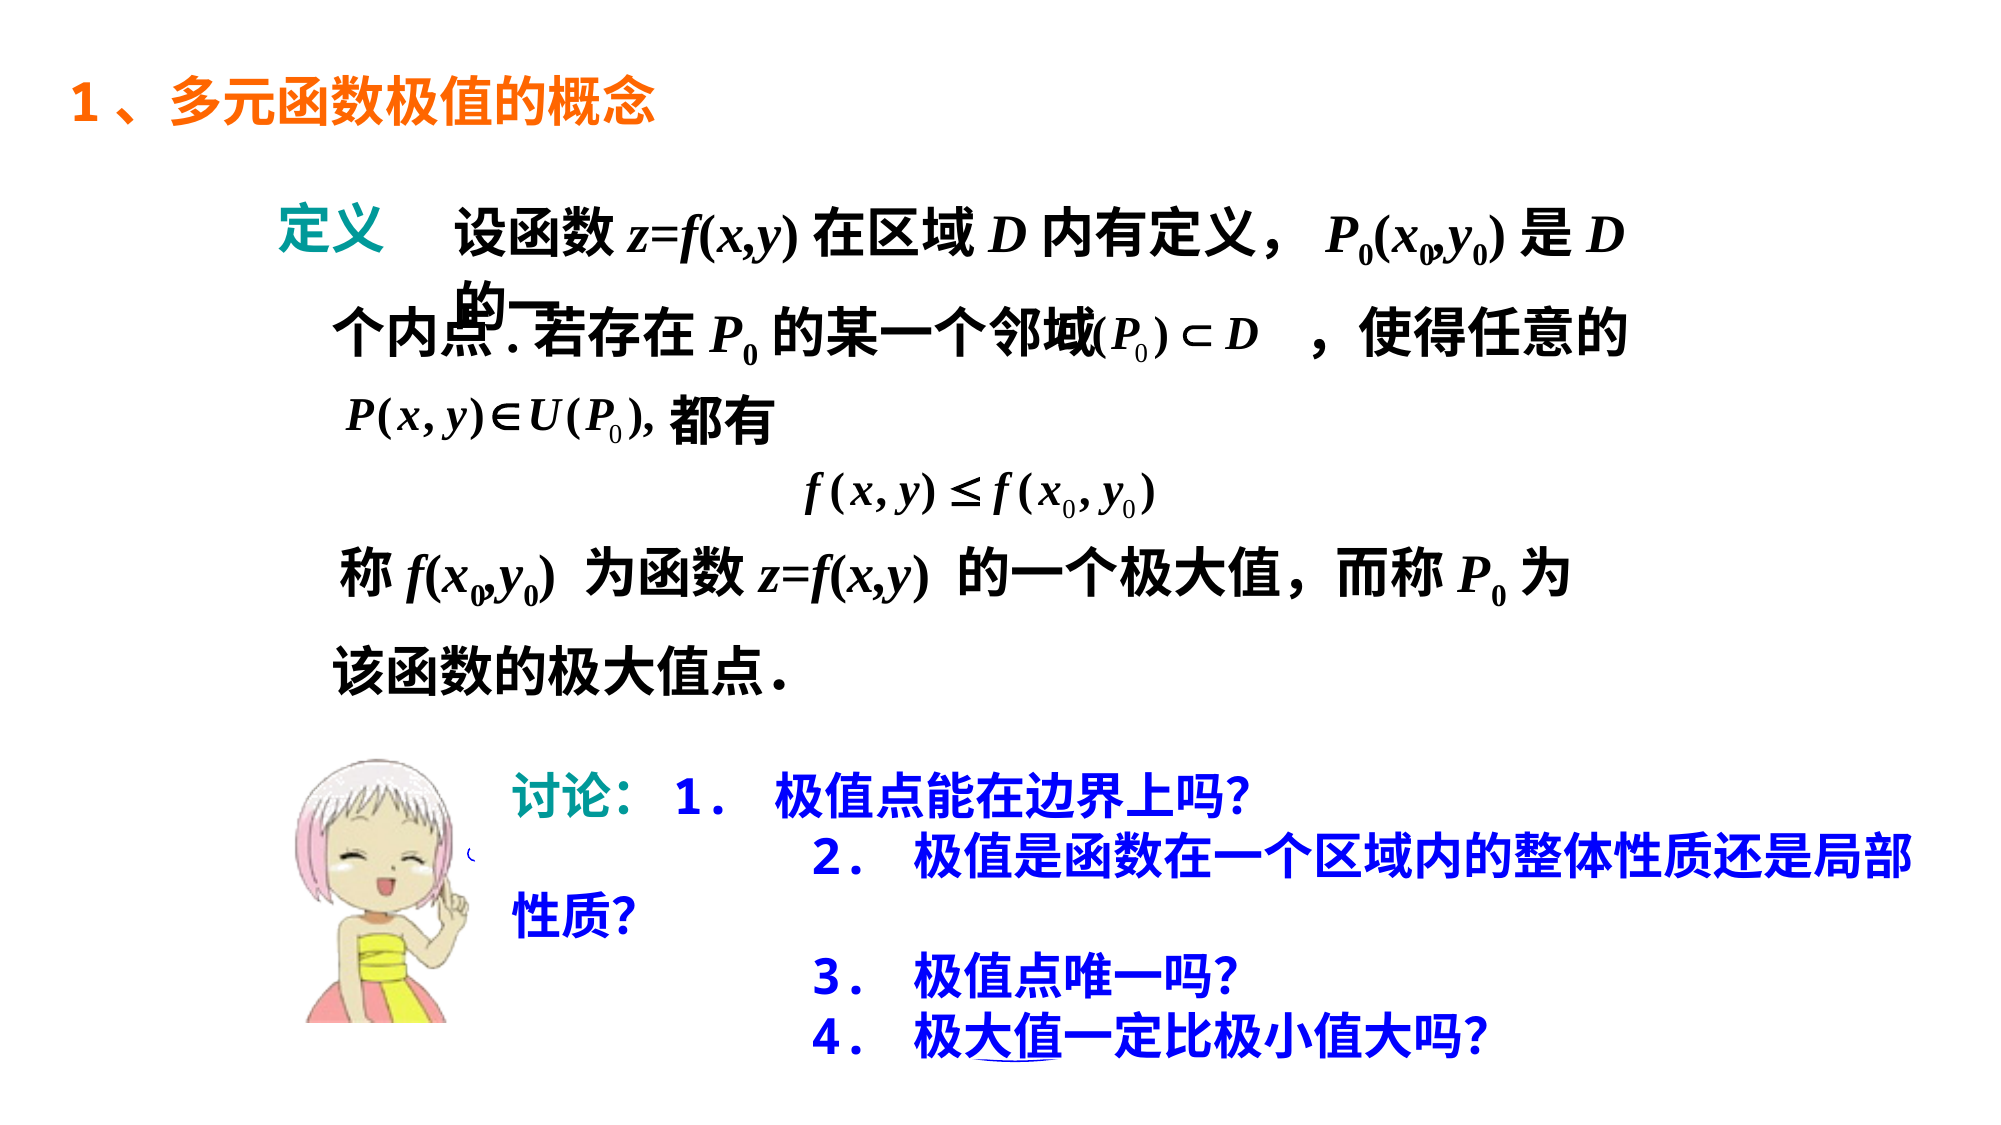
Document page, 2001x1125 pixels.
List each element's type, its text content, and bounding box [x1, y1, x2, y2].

text_box 1、多元函数极值的概念 [68, 49, 707, 134]
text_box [336, 373, 844, 460]
text_box 设函数z=f(x,y)在区域D内有定义，P0(x0,y0)是D的一 [438, 190, 1697, 345]
text_box 称f(x0,y0) 为函数z=f(x,y) 的一个极大值，而称P0为 [324, 526, 1719, 620]
text_box 定义 [277, 181, 431, 260]
text_box 该函数的极大值点． [316, 625, 1120, 711]
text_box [316, 286, 1646, 374]
text_box 讨论：1. 极值点能在边界上吗？ 2. 极值是函数在一个区域内的整体性质还是局部性质？ 3. 极值点唯一吗？ 4. 极大值一定比极小值大吗？ [504, 741, 1946, 1059]
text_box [279, 753, 1426, 1061]
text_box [789, 457, 1215, 530]
